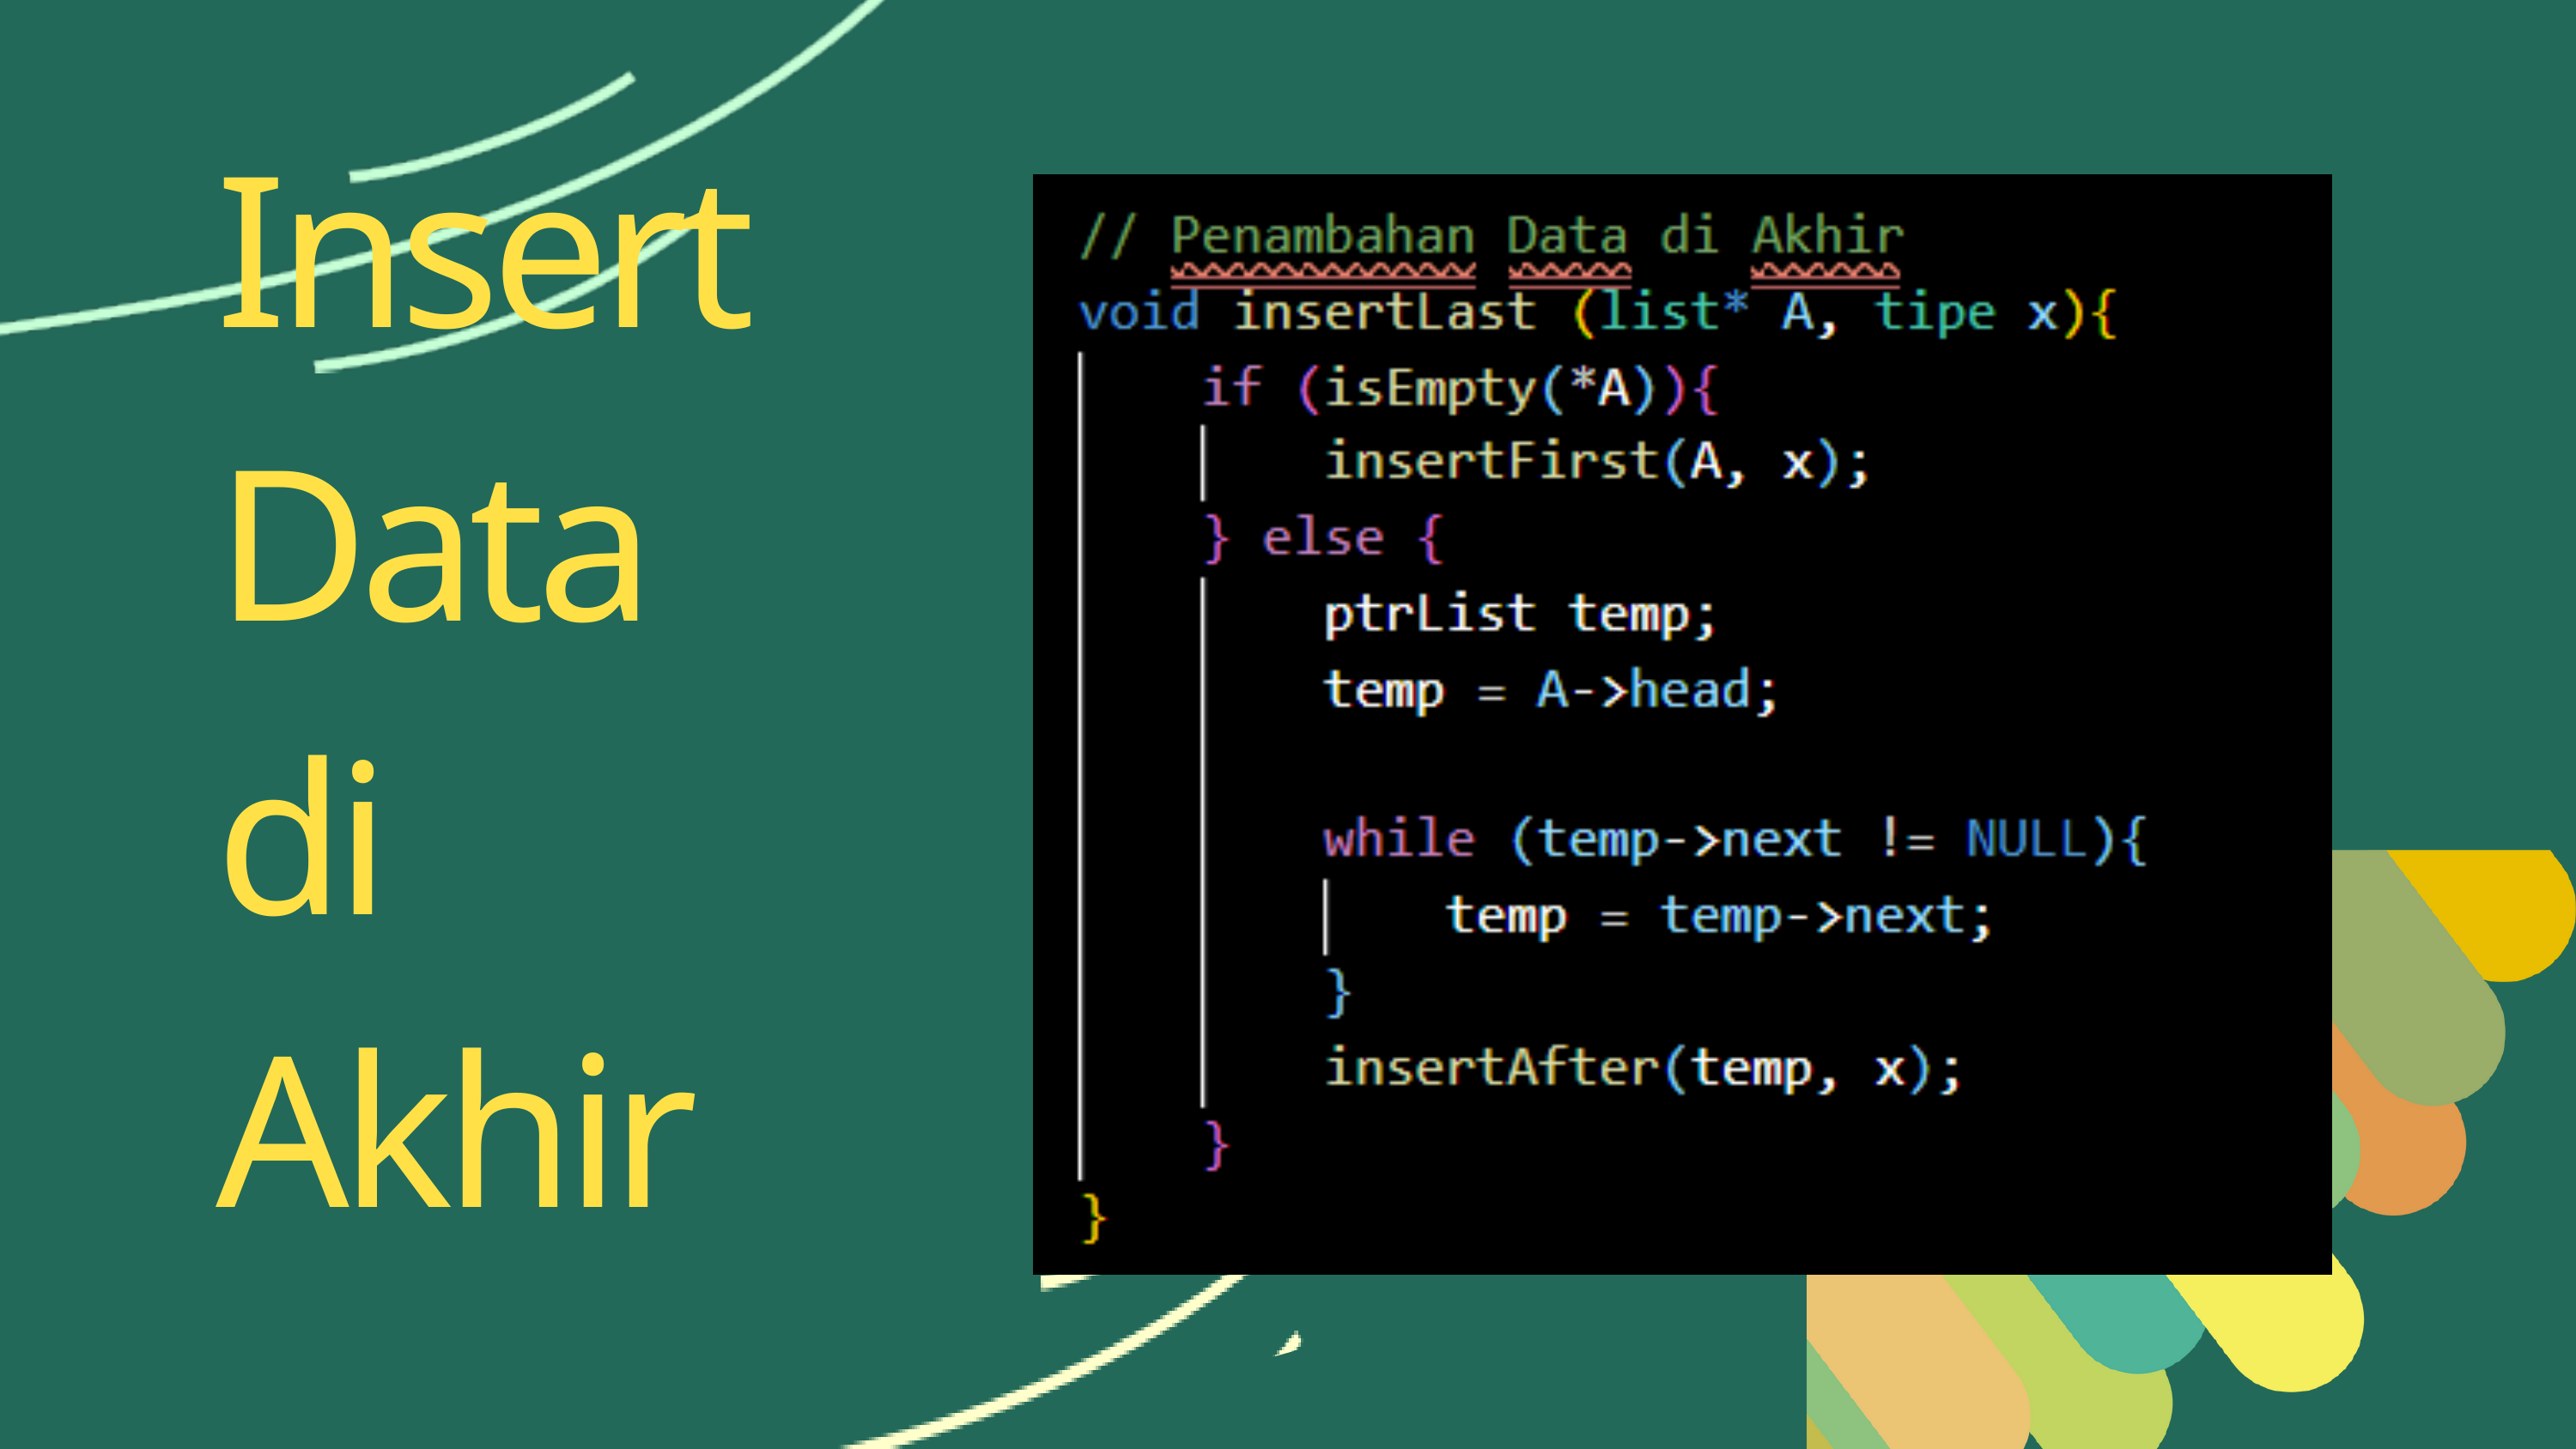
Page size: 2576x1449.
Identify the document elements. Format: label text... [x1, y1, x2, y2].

text_box [0, 0, 906, 373]
text_box [607, 1131, 1459, 1449]
text_box [1033, 174, 2332, 1275]
text_box Insert Data di Akhir [216, 76, 786, 1250]
text_box [1807, 850, 2576, 1449]
